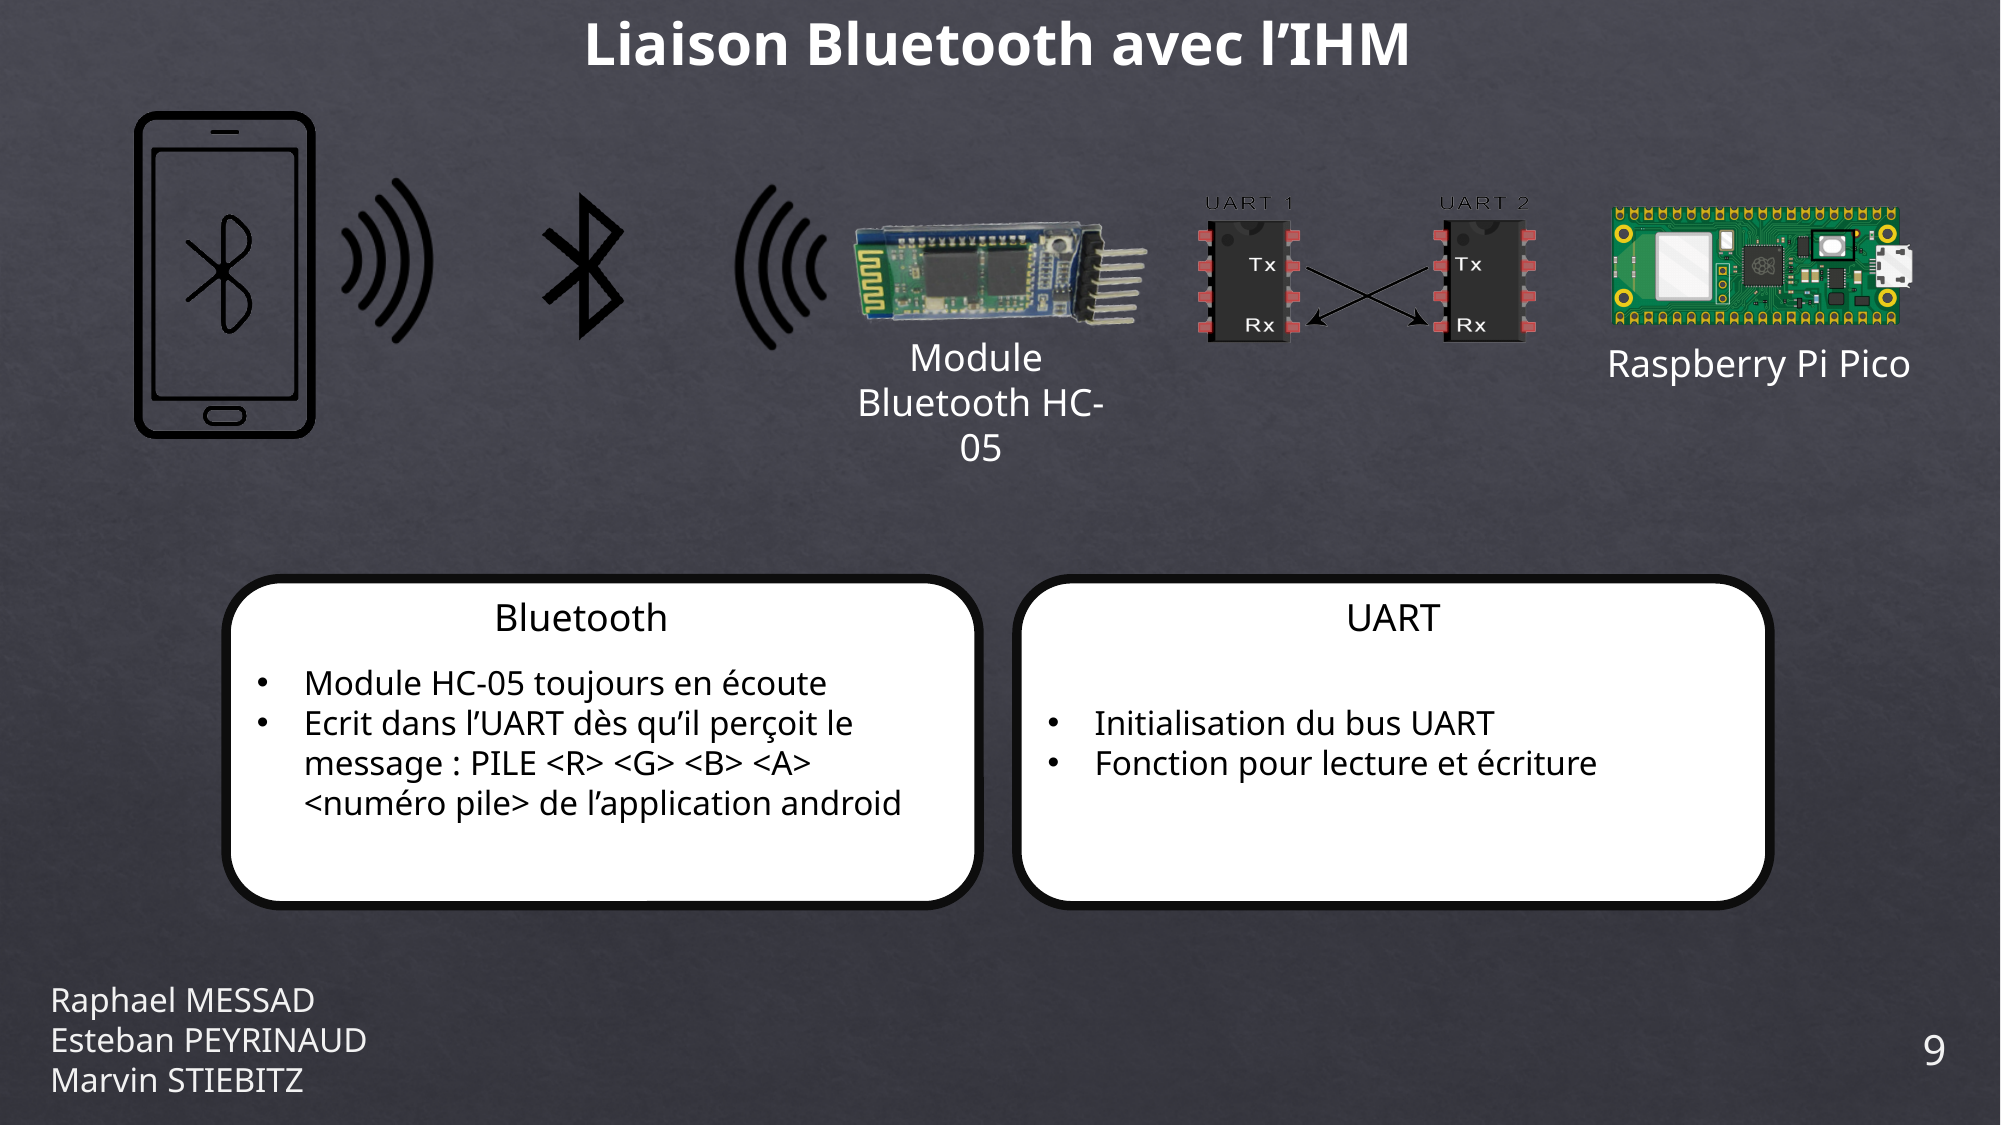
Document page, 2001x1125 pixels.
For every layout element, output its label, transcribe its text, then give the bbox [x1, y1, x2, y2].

text_box Initialisation du bus UART Fonction pour lecture et écriture [1015, 577, 1772, 908]
text_box Liaison Bluetooth avec l’IHM [0, 0, 1998, 85]
slide_number 9 [1838, 1022, 1962, 1083]
picture [836, 172, 1164, 341]
text_box Module HC-05 toujours en écoute Ecrit dans l’UART dès qu’il perçoit le message : PILE <R> <G> <B> <A> <numéro pile> de l’application android [224, 577, 981, 908]
picture [728, 172, 831, 360]
text_box Bluetooth [479, 586, 684, 646]
picture [1590, 186, 1928, 339]
picture [60, 110, 440, 439]
picture [538, 185, 629, 345]
picture [1178, 178, 1554, 364]
footer Raphael MESSAD Esteban PEYRINAUD Marvin STIEBITZ [0, 993, 793, 1125]
text_box Raspberry Pi Pico [1592, 349, 1927, 393]
text_box Module Bluetooth HC-05 [821, 349, 1141, 477]
text_box UART [1331, 586, 1456, 646]
